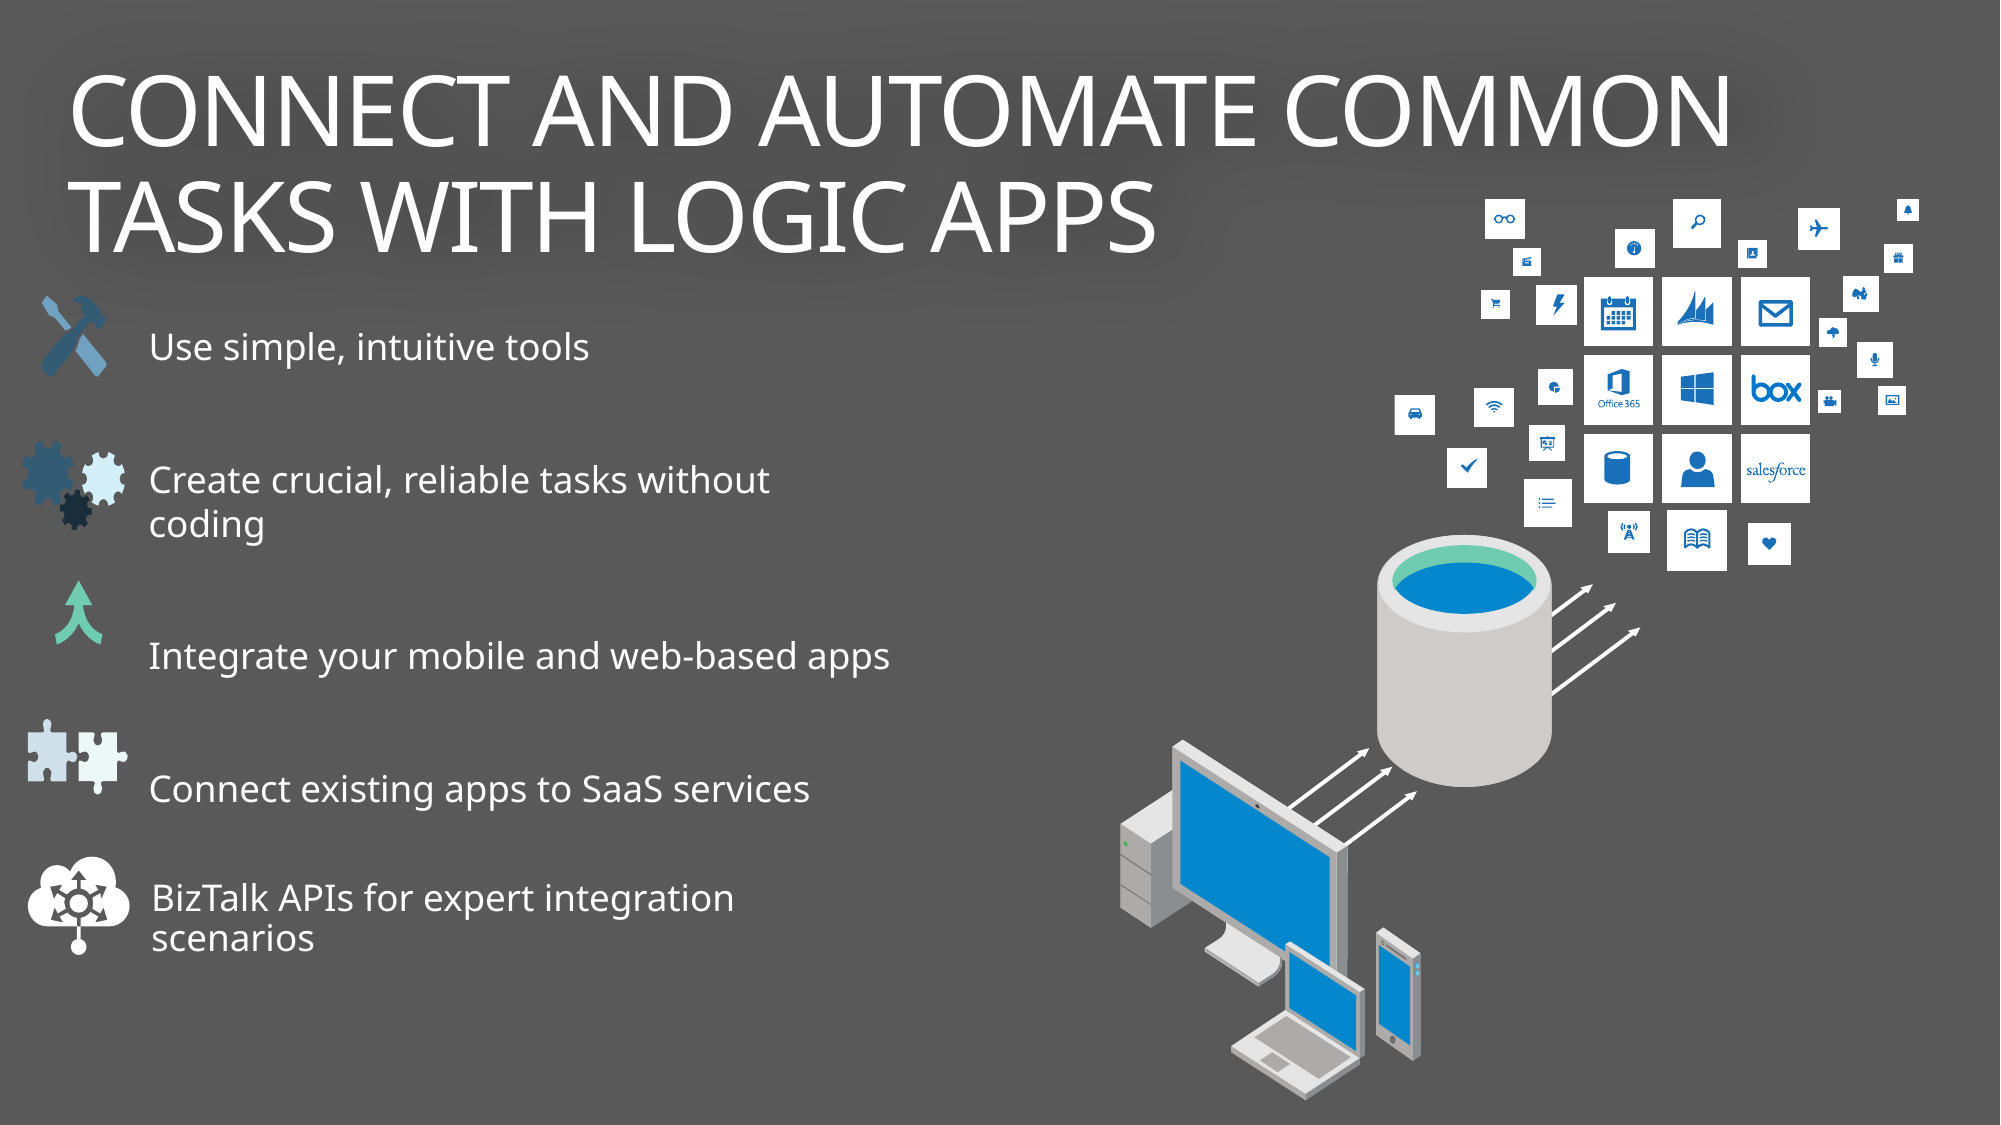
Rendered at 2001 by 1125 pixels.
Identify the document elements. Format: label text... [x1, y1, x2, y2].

text_box BizTalk APIs for expert integration scenarios [121, 856, 895, 983]
picture [27, 855, 130, 956]
text_box [54, 580, 103, 645]
picture [1394, 198, 1920, 571]
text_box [1599, 602, 1617, 622]
text_box CONNECT AND AUTOMATE COMMON TASKS WITH LOGIC APPS [44, 47, 1957, 196]
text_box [40, 294, 108, 378]
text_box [1377, 534, 1552, 788]
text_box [1558, 583, 1594, 701]
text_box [1558, 627, 1641, 745]
text_box Use simple, intuitive tools Create crucial, reliable tasks without coding Integrate your mobile and web-based apps Connect existing apps to SaaS services [119, 300, 921, 833]
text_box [1119, 739, 1421, 1101]
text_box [21, 440, 125, 531]
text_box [27, 718, 128, 795]
